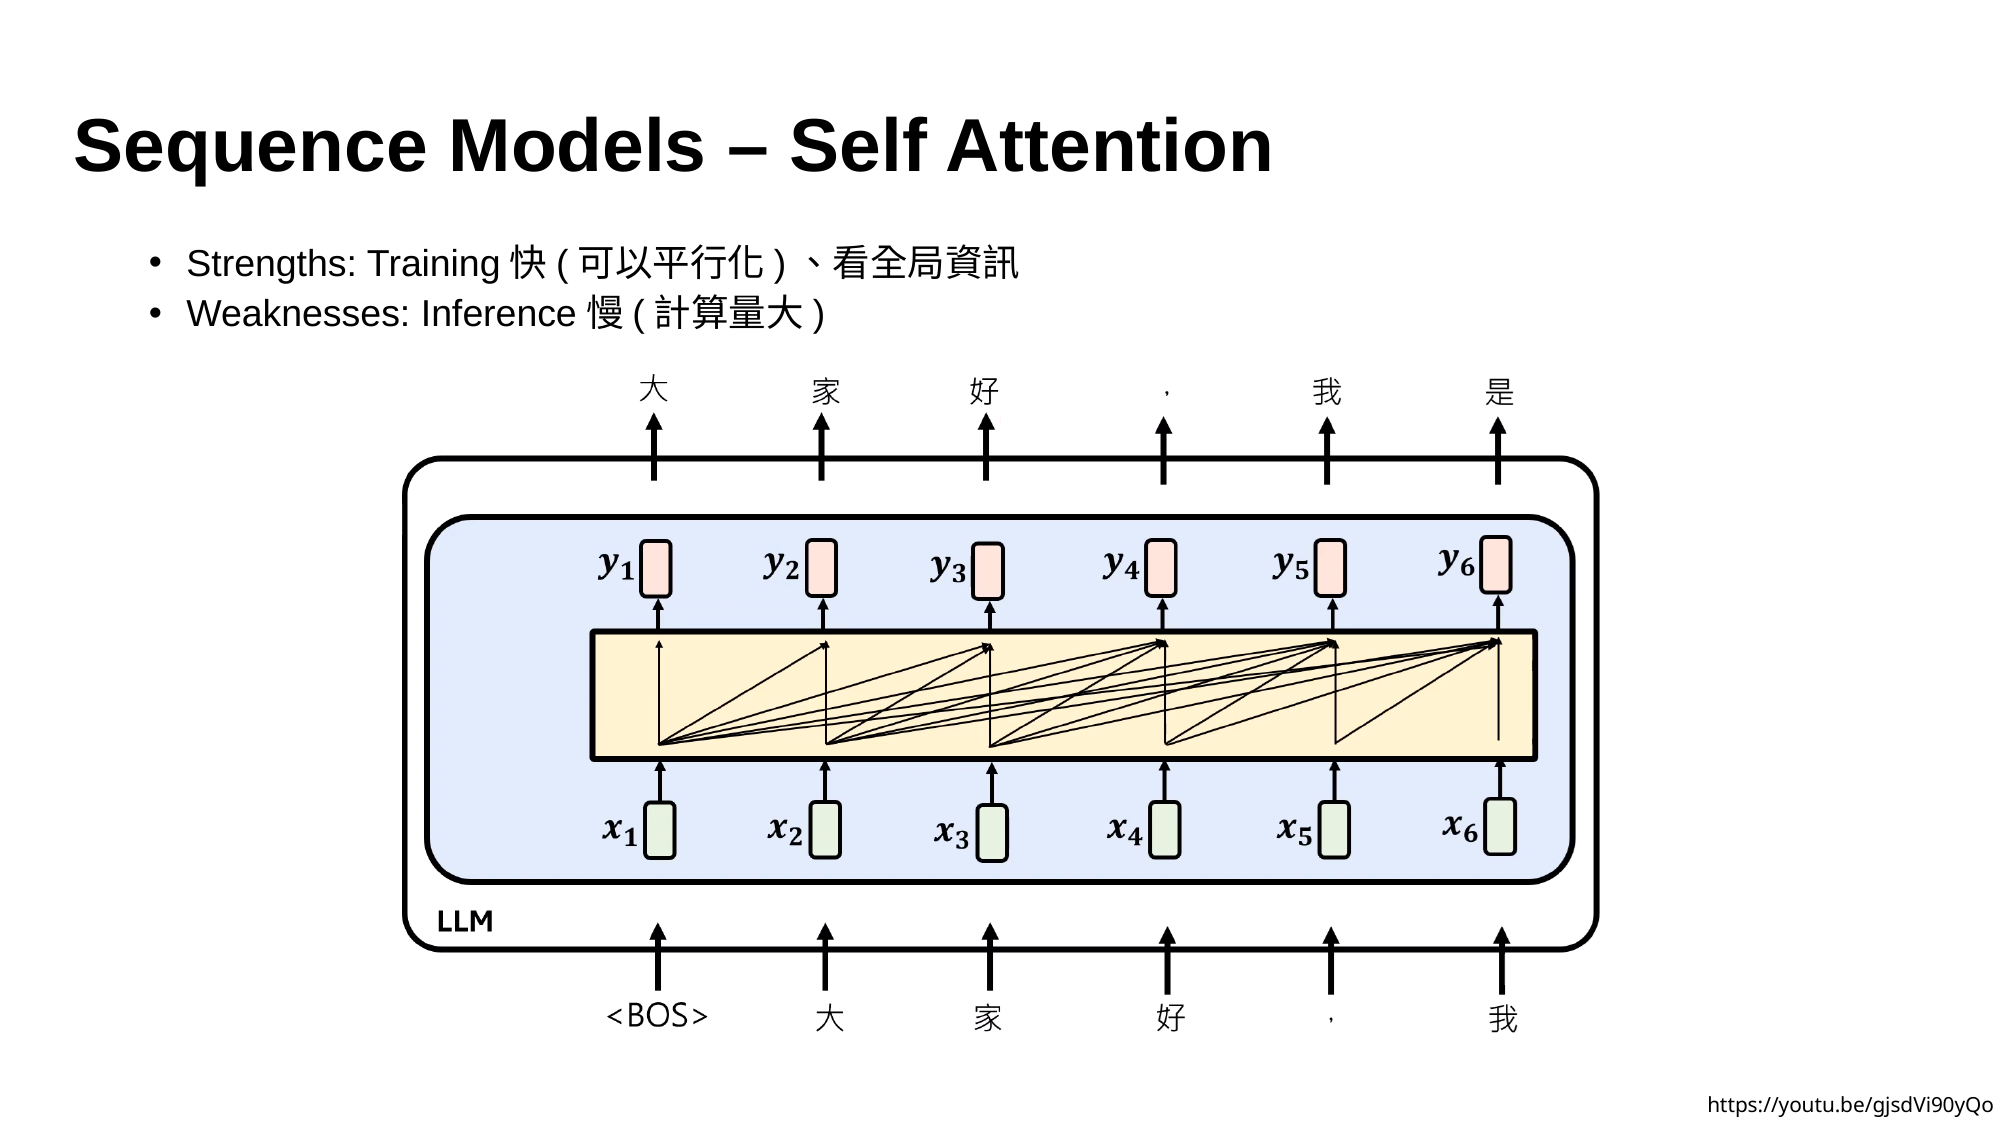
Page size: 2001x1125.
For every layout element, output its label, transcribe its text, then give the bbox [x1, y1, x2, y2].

text_box https://youtu.be/gjsdVi90yQo [1692, 1084, 2000, 1125]
list Strengths: Training快(可以平行化)、看全局資訊 Weaknesses: Inference慢(計算量大) [59, 236, 1831, 945]
title Sequence Models – Self Attention [59, 59, 1831, 236]
picture [371, 346, 1629, 1054]
